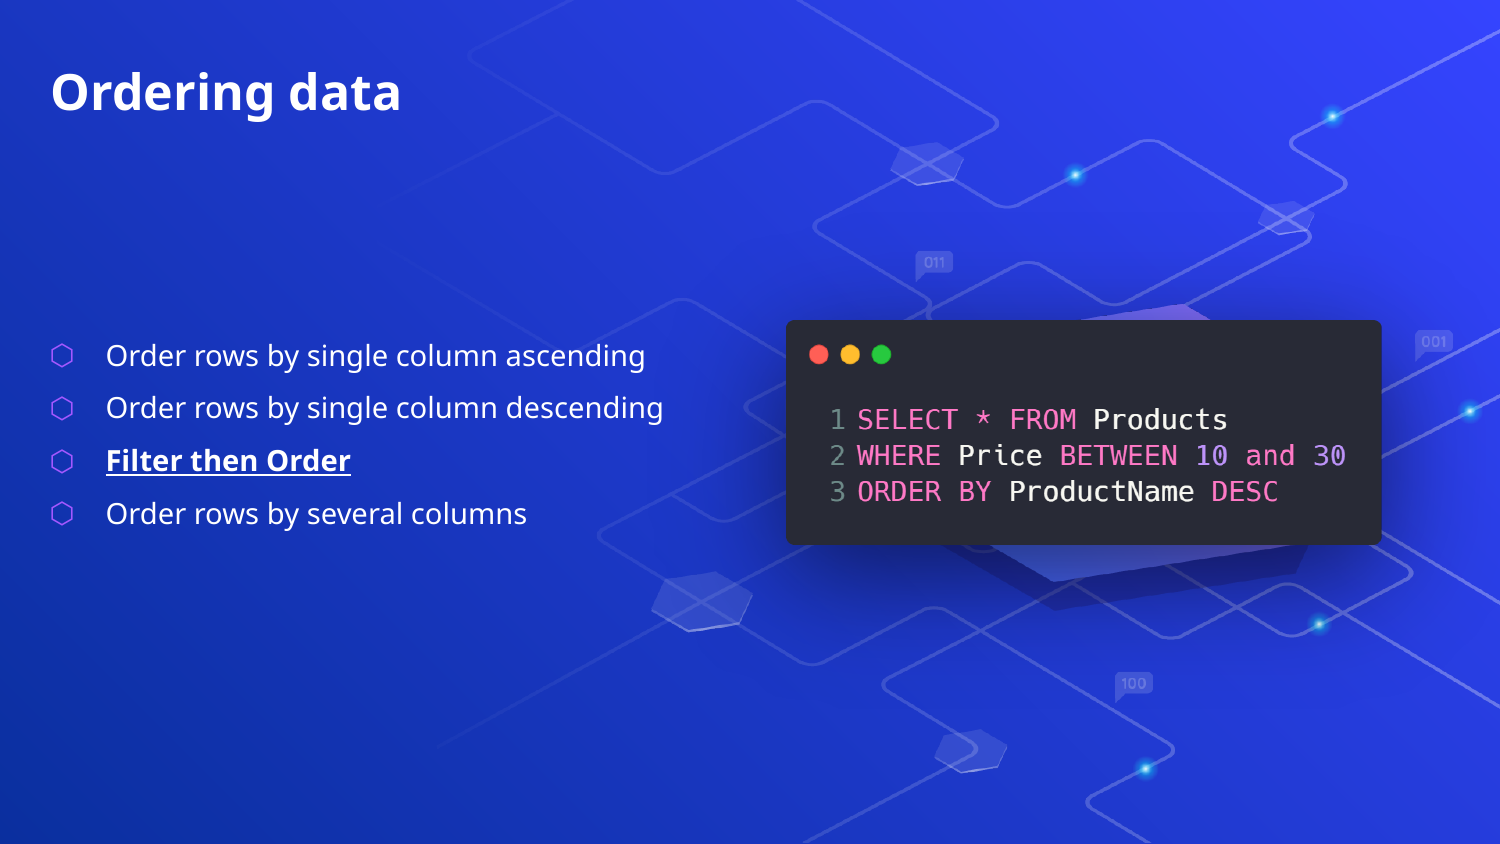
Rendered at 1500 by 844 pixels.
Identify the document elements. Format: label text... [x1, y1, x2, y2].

text_box Order rows by single column ascending Order rows by single column descending Filter then Order Order rows by several columns [34, 324, 624, 538]
picture [0, 0, 1500, 844]
title Ordering data [50, 51, 903, 121]
